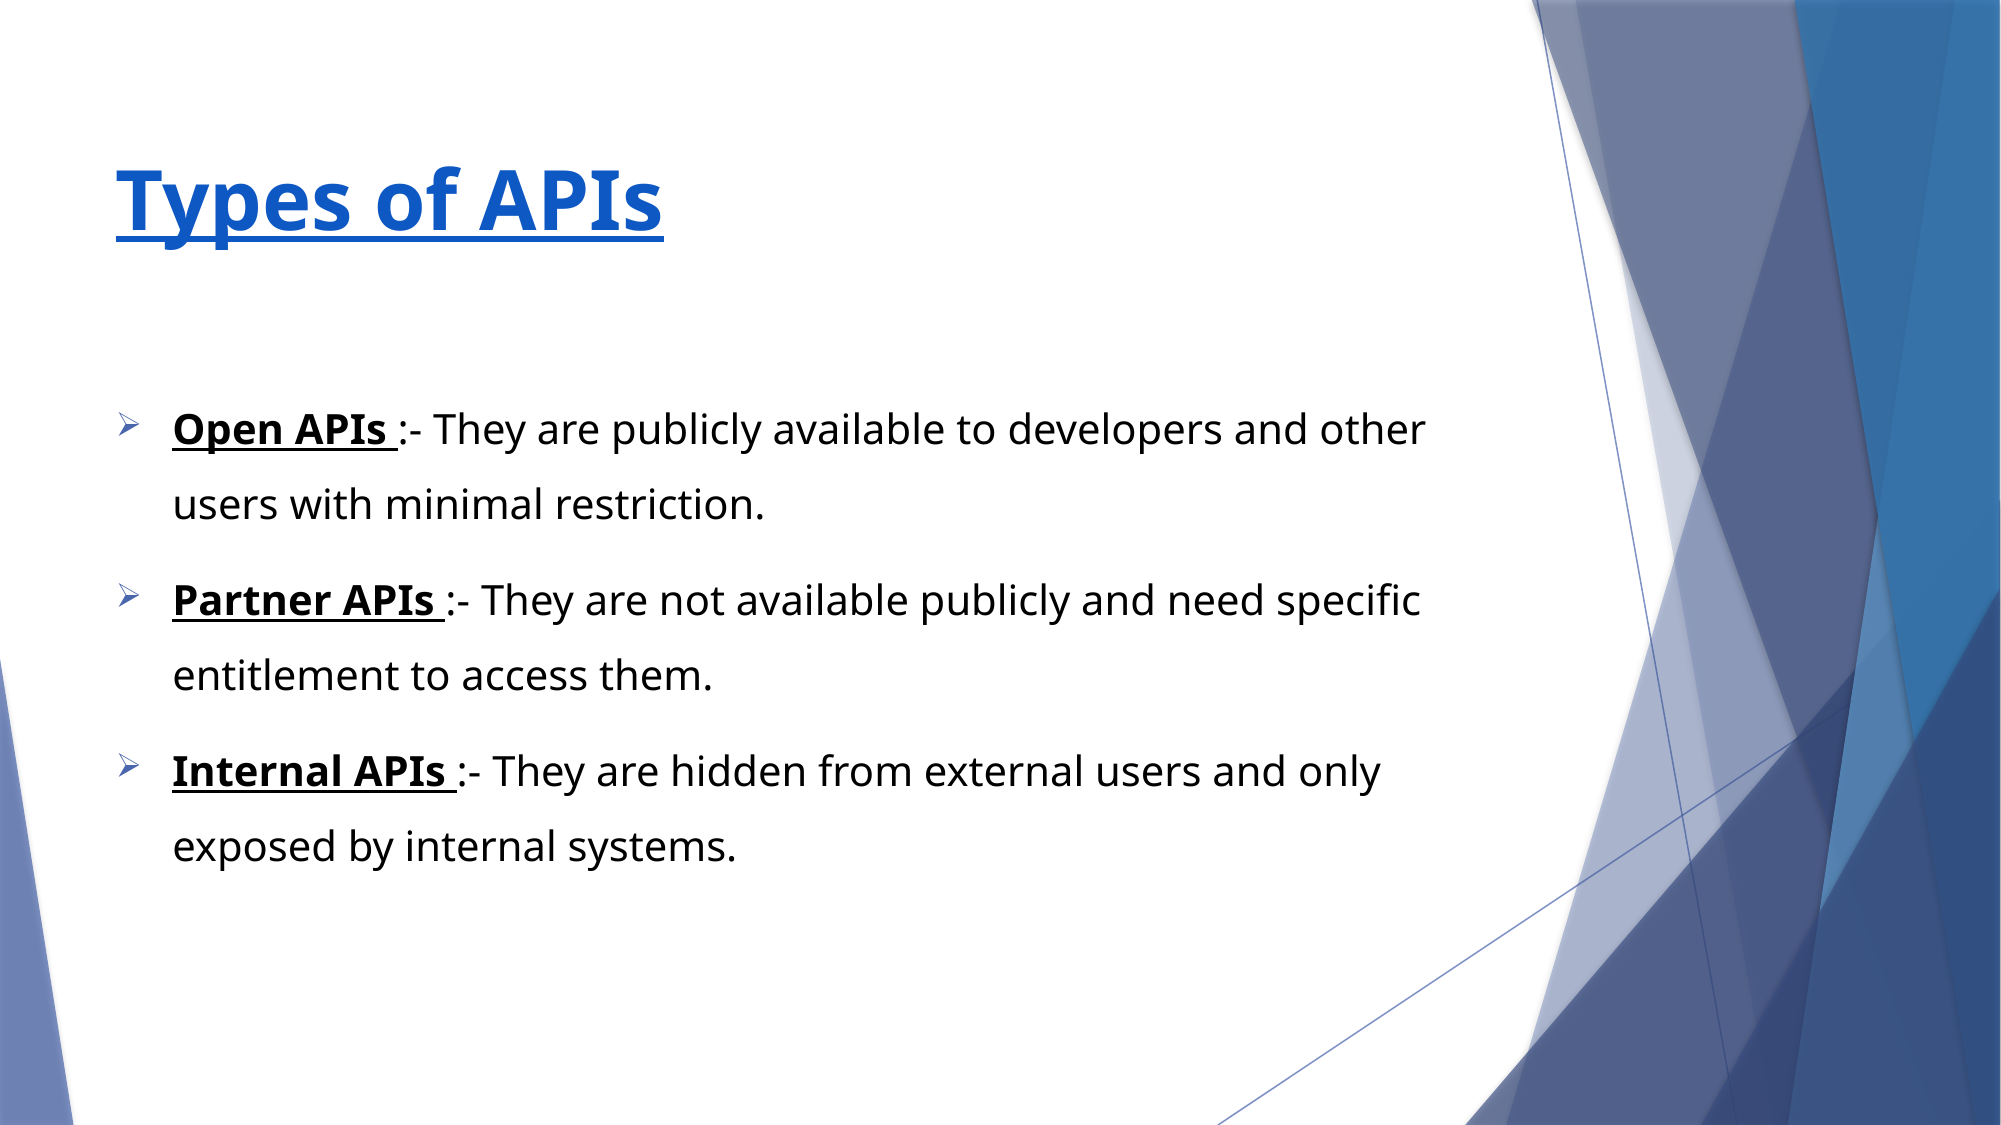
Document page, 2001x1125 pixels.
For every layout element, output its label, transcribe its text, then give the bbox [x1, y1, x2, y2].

list Open APIs :- They are publicly available to developers and other users with minimal restriction. Partner APIs :- They are not available publicly and need specific entitlement to access them. Internal APIs :- They are hidden from external users and only exposed by internal systems. [100, 305, 1512, 942]
title Types of APIs [100, 139, 1512, 305]
